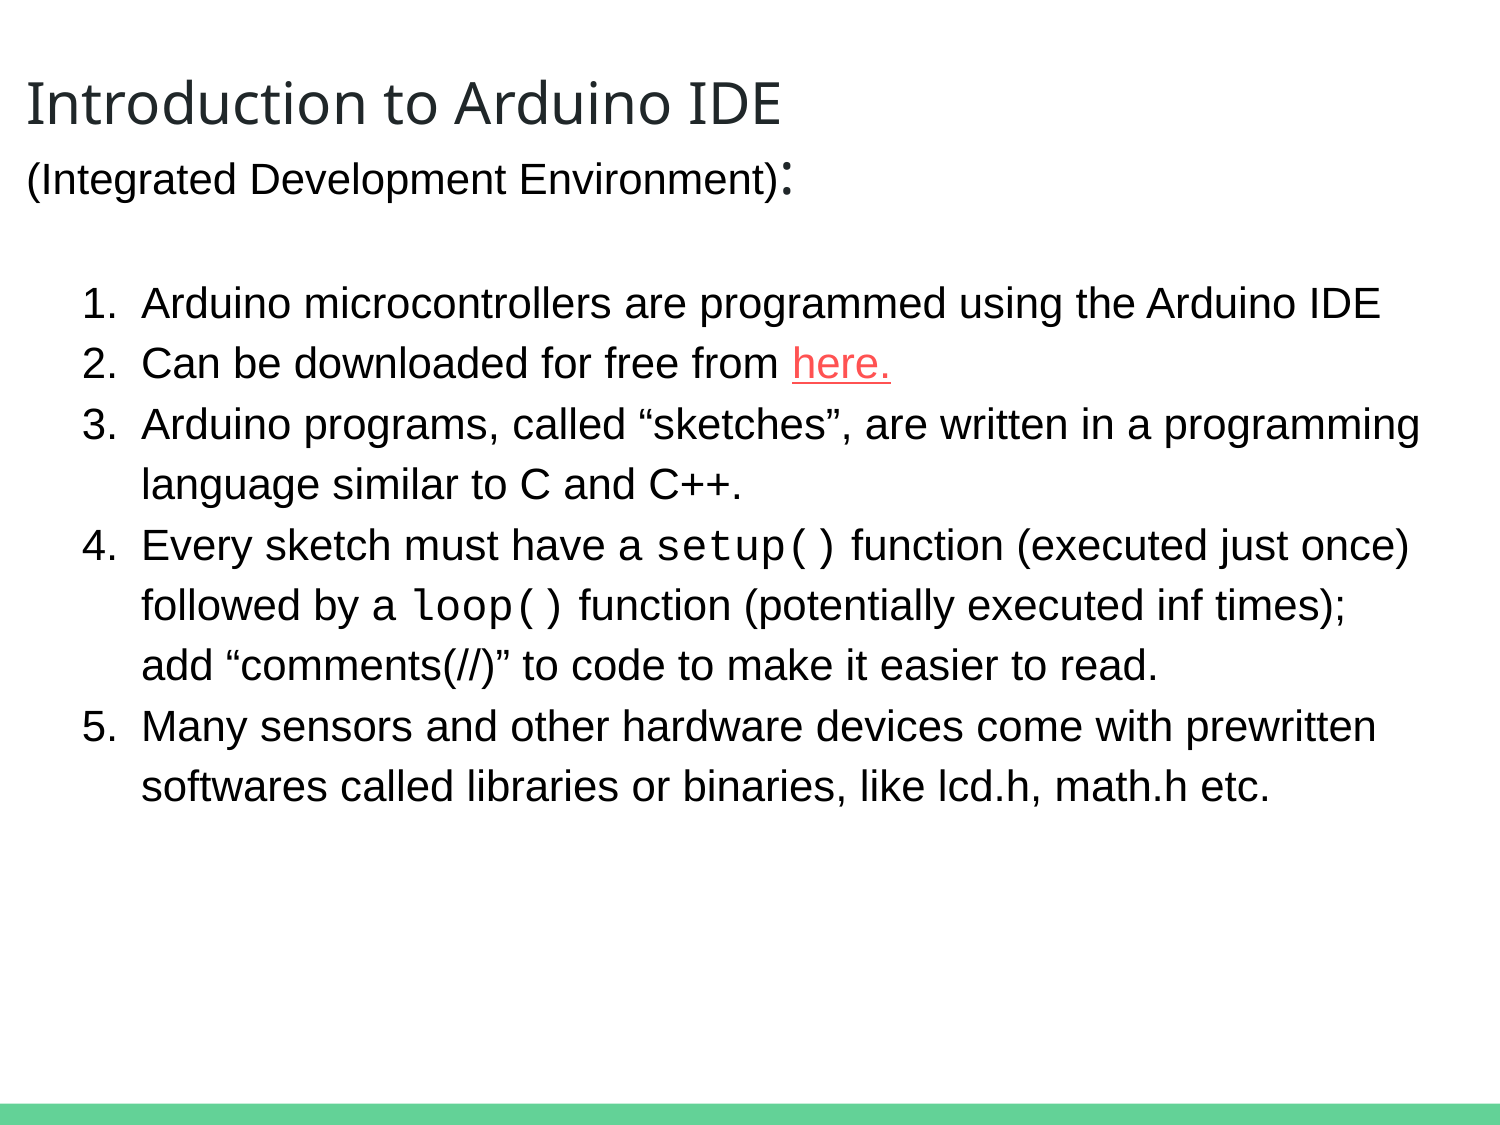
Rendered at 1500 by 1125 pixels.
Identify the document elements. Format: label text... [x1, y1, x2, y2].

title Introduction to Arduino IDE (Integrated Development Environment): [10, 51, 1492, 223]
list Arduino microcontrollers are programmed using the Arduino IDE Can be downloaded for free from here. Arduino programs, called “sketches”, are written in a programming language similar to C and C++. Every sketch must have a setup() function (executed just once) followed by a loop() function (potentially executed inf times); add “comments(//)” to code to make it easier to read. Many sensors and other hardware devices come with prewritten softwares called libraries or binaries, like lcd.h, math.h etc. [51, 252, 1449, 1000]
